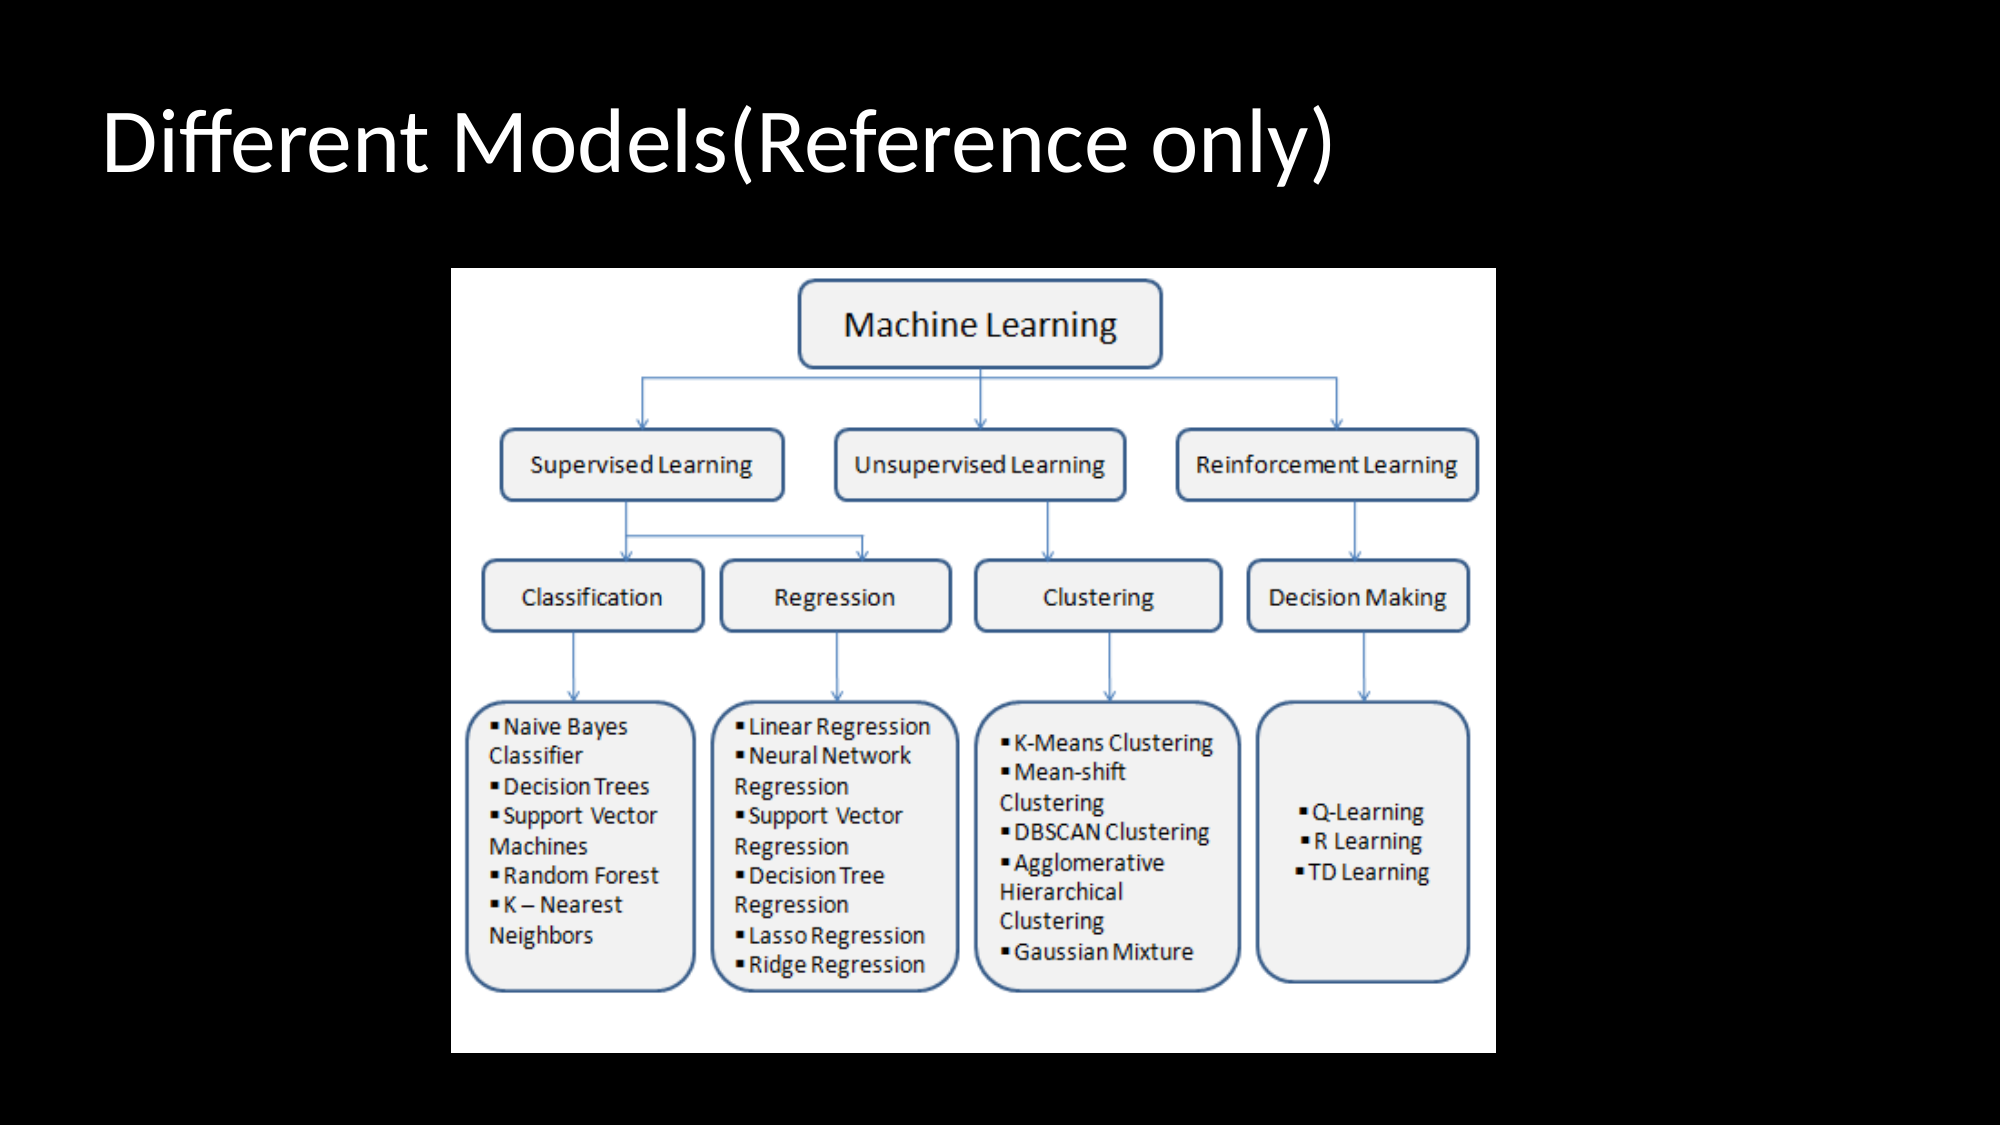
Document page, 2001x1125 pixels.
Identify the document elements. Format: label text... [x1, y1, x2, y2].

picture [451, 268, 1497, 1054]
title Different Models(Reference only) [86, 34, 1812, 252]
